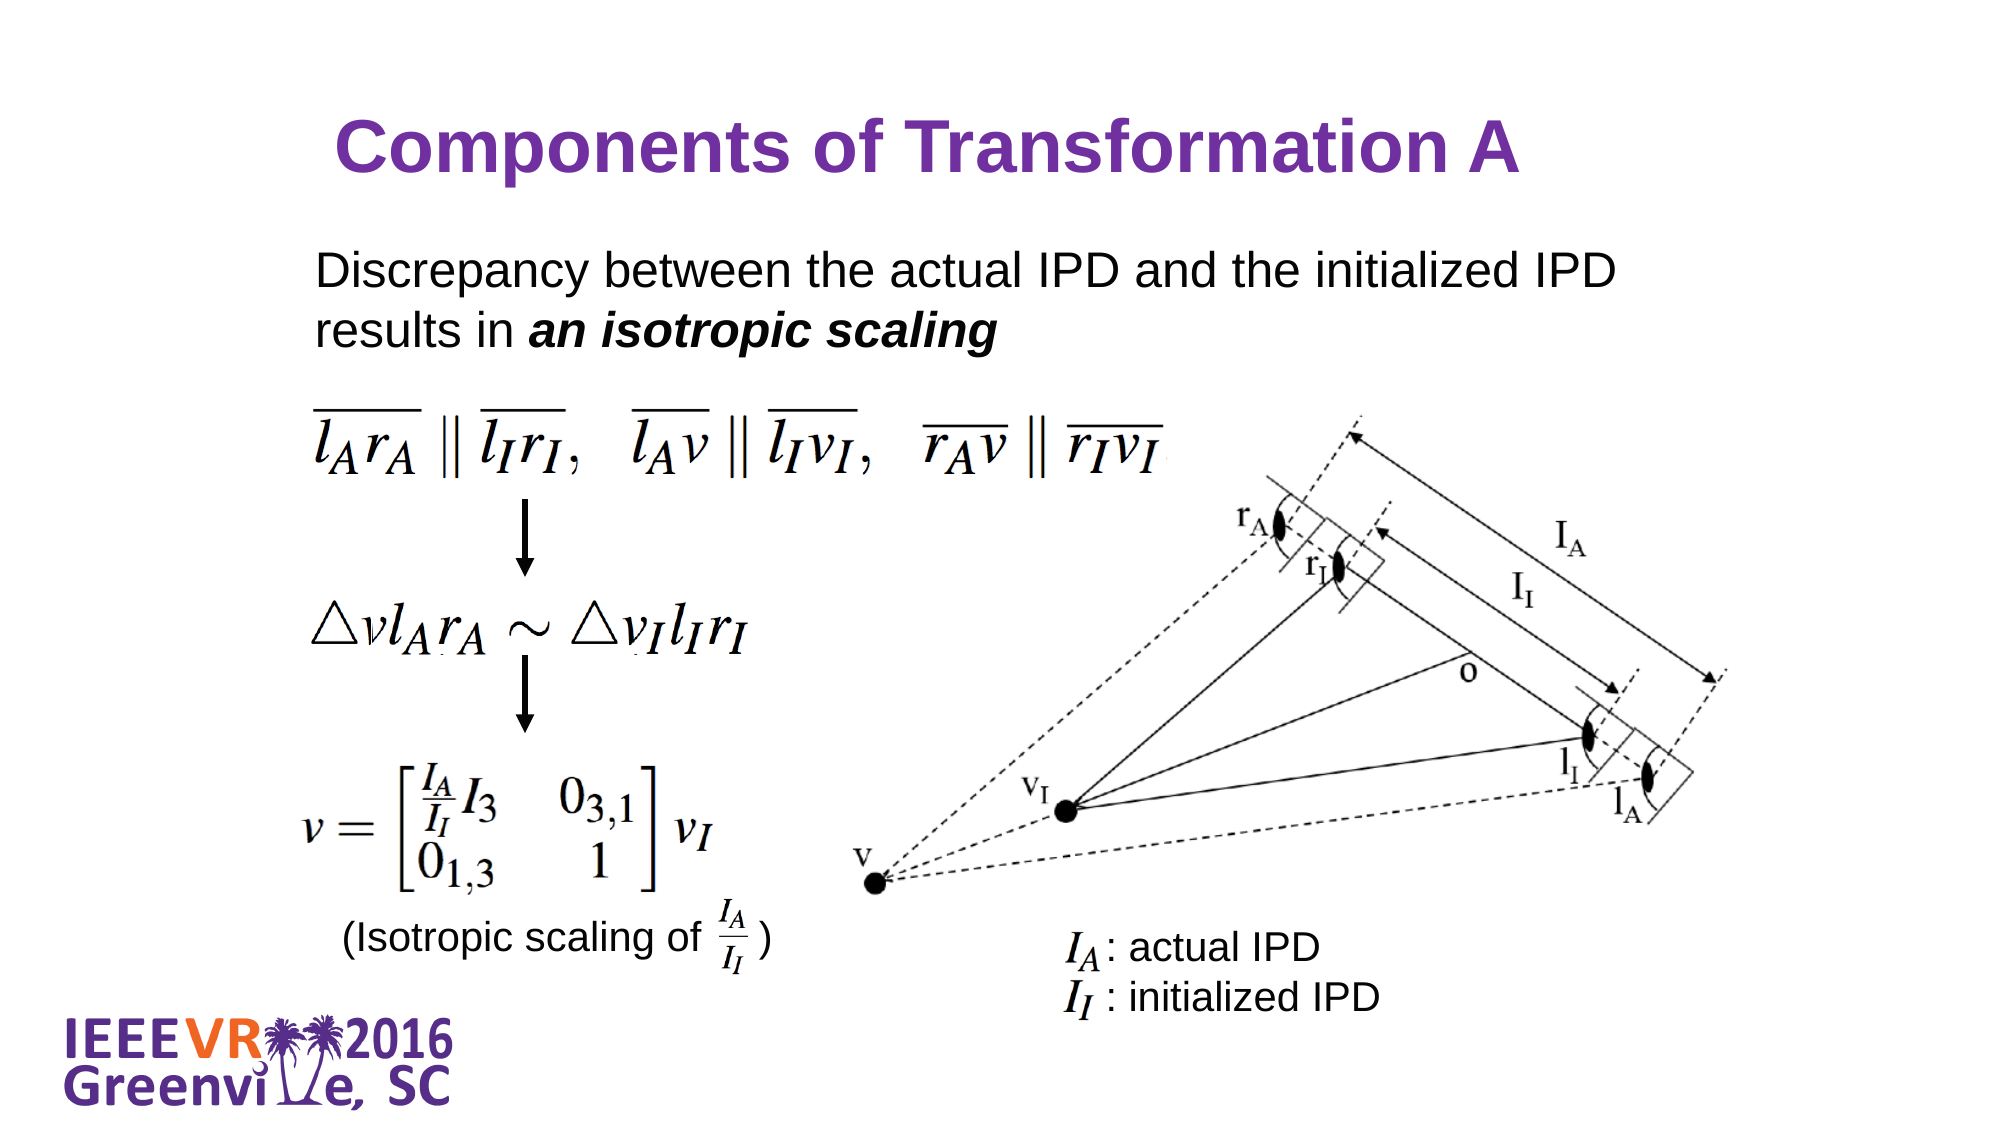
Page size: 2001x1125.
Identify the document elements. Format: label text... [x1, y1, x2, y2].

picture [61, 1013, 462, 1114]
text_box : actual IPD : initialized IPD [1056, 912, 1619, 1028]
text_box Components of Transformation A [326, 72, 1677, 223]
picture [291, 395, 1733, 900]
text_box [299, 749, 953, 983]
picture [1056, 923, 1106, 1025]
picture [299, 586, 751, 656]
text_box Discrepancy between the actual IPD and the initialized IPD results in an isotropic scaling [300, 222, 1700, 373]
